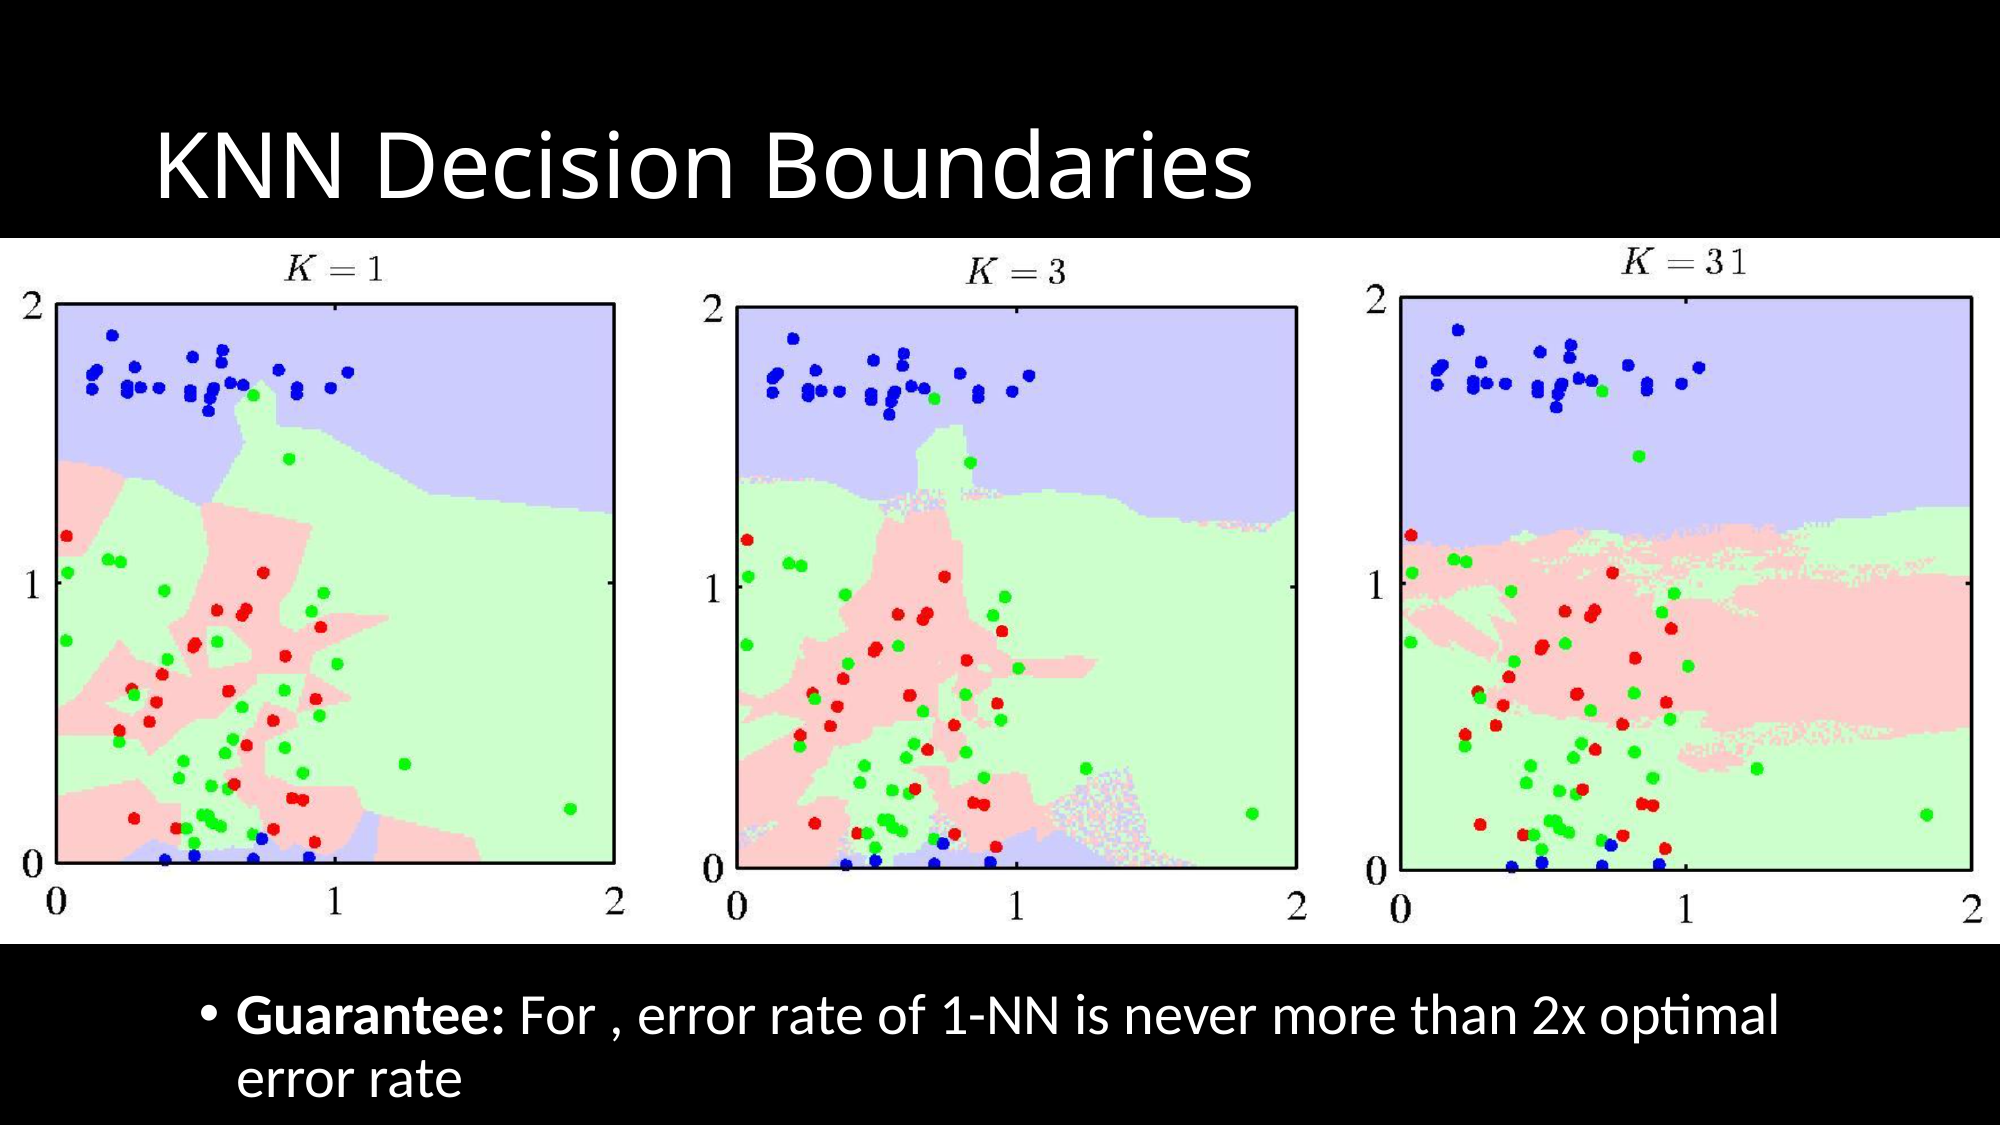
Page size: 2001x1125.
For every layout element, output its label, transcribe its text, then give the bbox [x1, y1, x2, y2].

picture [0, 238, 2000, 944]
title KNN Decision Boundaries [137, 59, 1863, 238]
